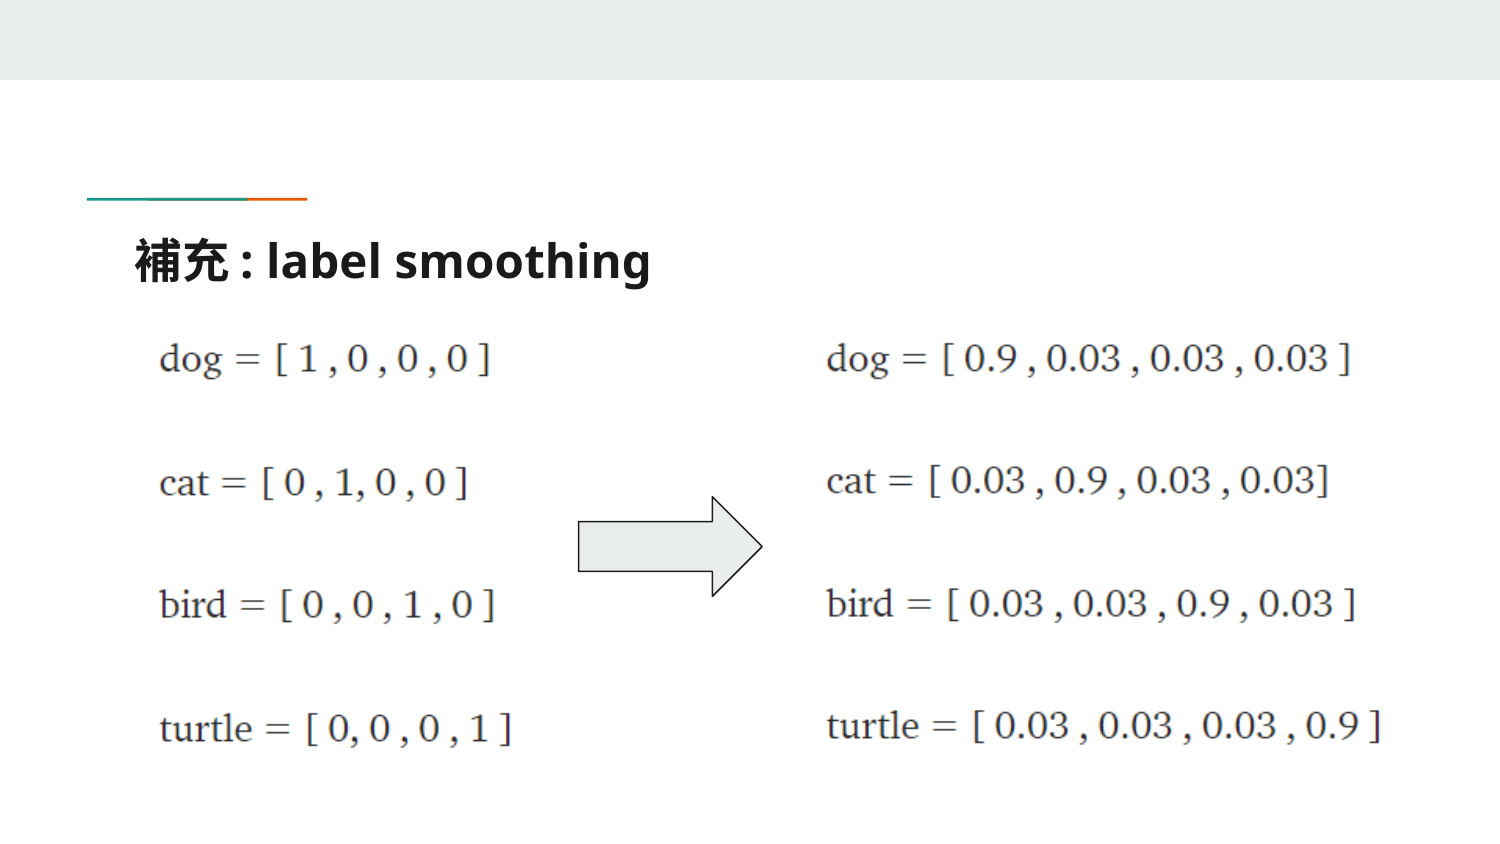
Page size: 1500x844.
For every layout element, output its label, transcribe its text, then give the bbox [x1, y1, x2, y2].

picture [811, 333, 1401, 760]
text_box [578, 496, 763, 597]
title 補充: label smoothing [119, 216, 1381, 305]
picture [147, 331, 530, 762]
